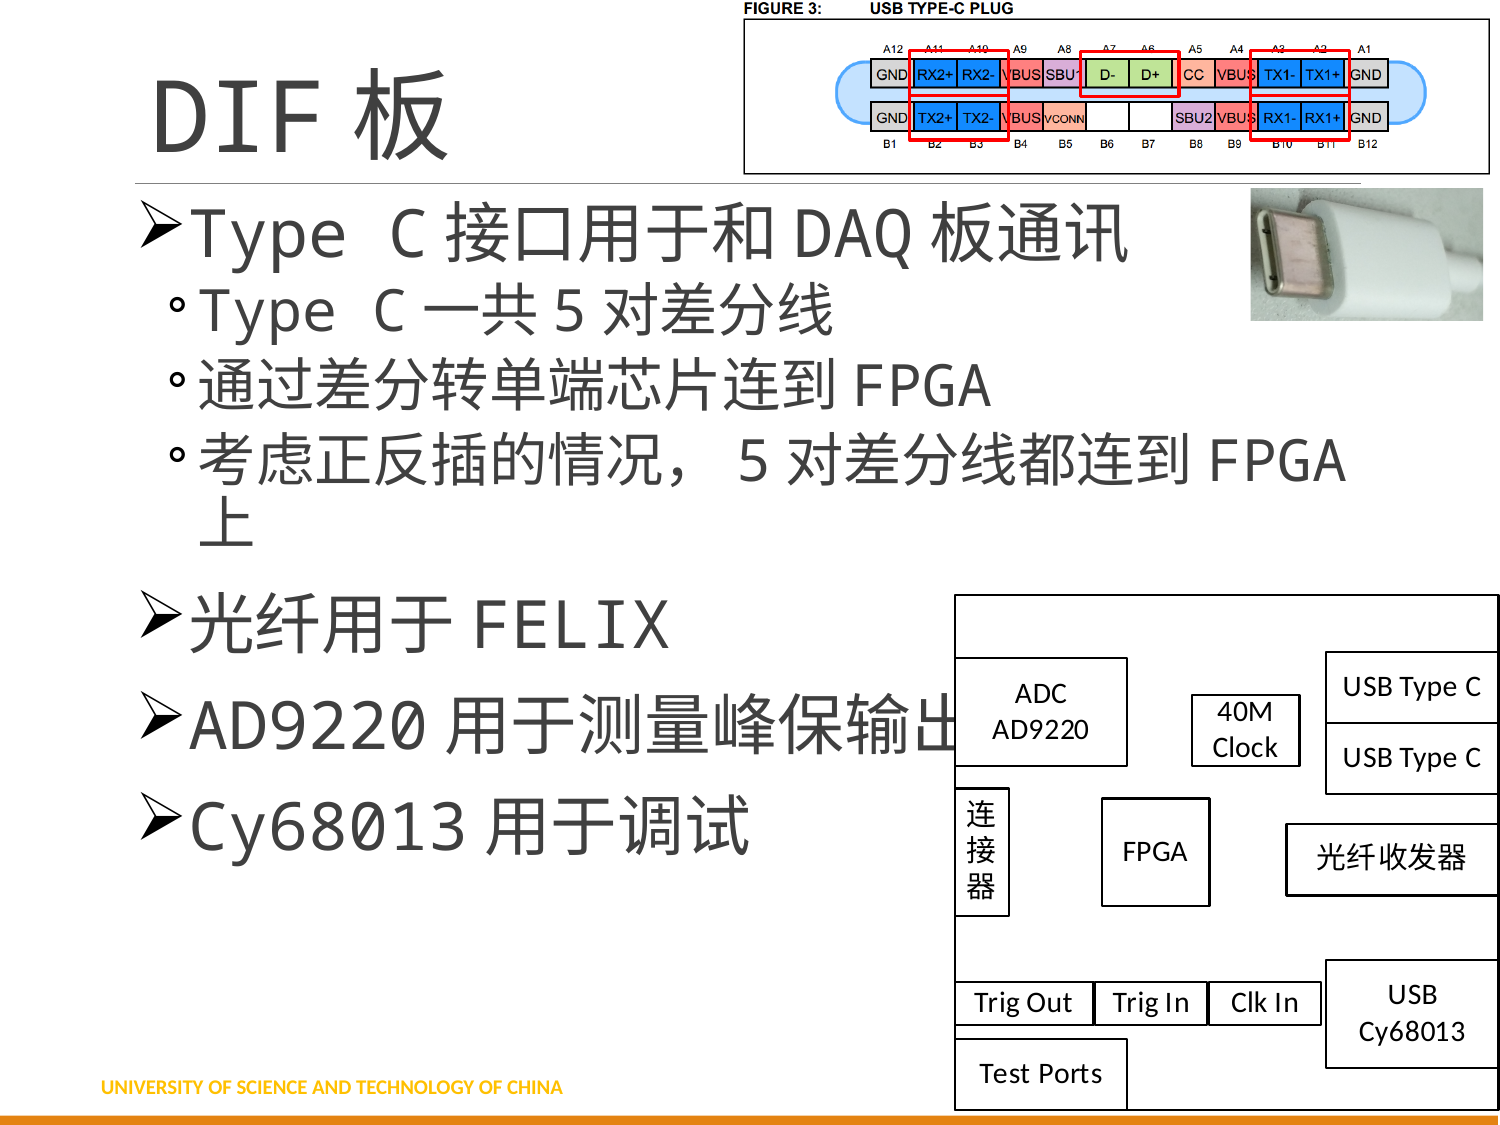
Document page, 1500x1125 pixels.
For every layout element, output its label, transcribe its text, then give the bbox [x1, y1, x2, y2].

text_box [741, 0, 1497, 182]
title DIF板 [135, 47, 738, 181]
picture [1250, 187, 1484, 322]
picture [947, 589, 1500, 1112]
list Type C接口用于和DAQ板通讯 Type C一共5对差分线 通过差分转单端芯片连到FPGA 考虑正反插的情况，5对差分线都连到FPGA上 光纤用于FELIX AD9220用于测量峰保输出 Cy68013用于调试 [135, 192, 1373, 1111]
